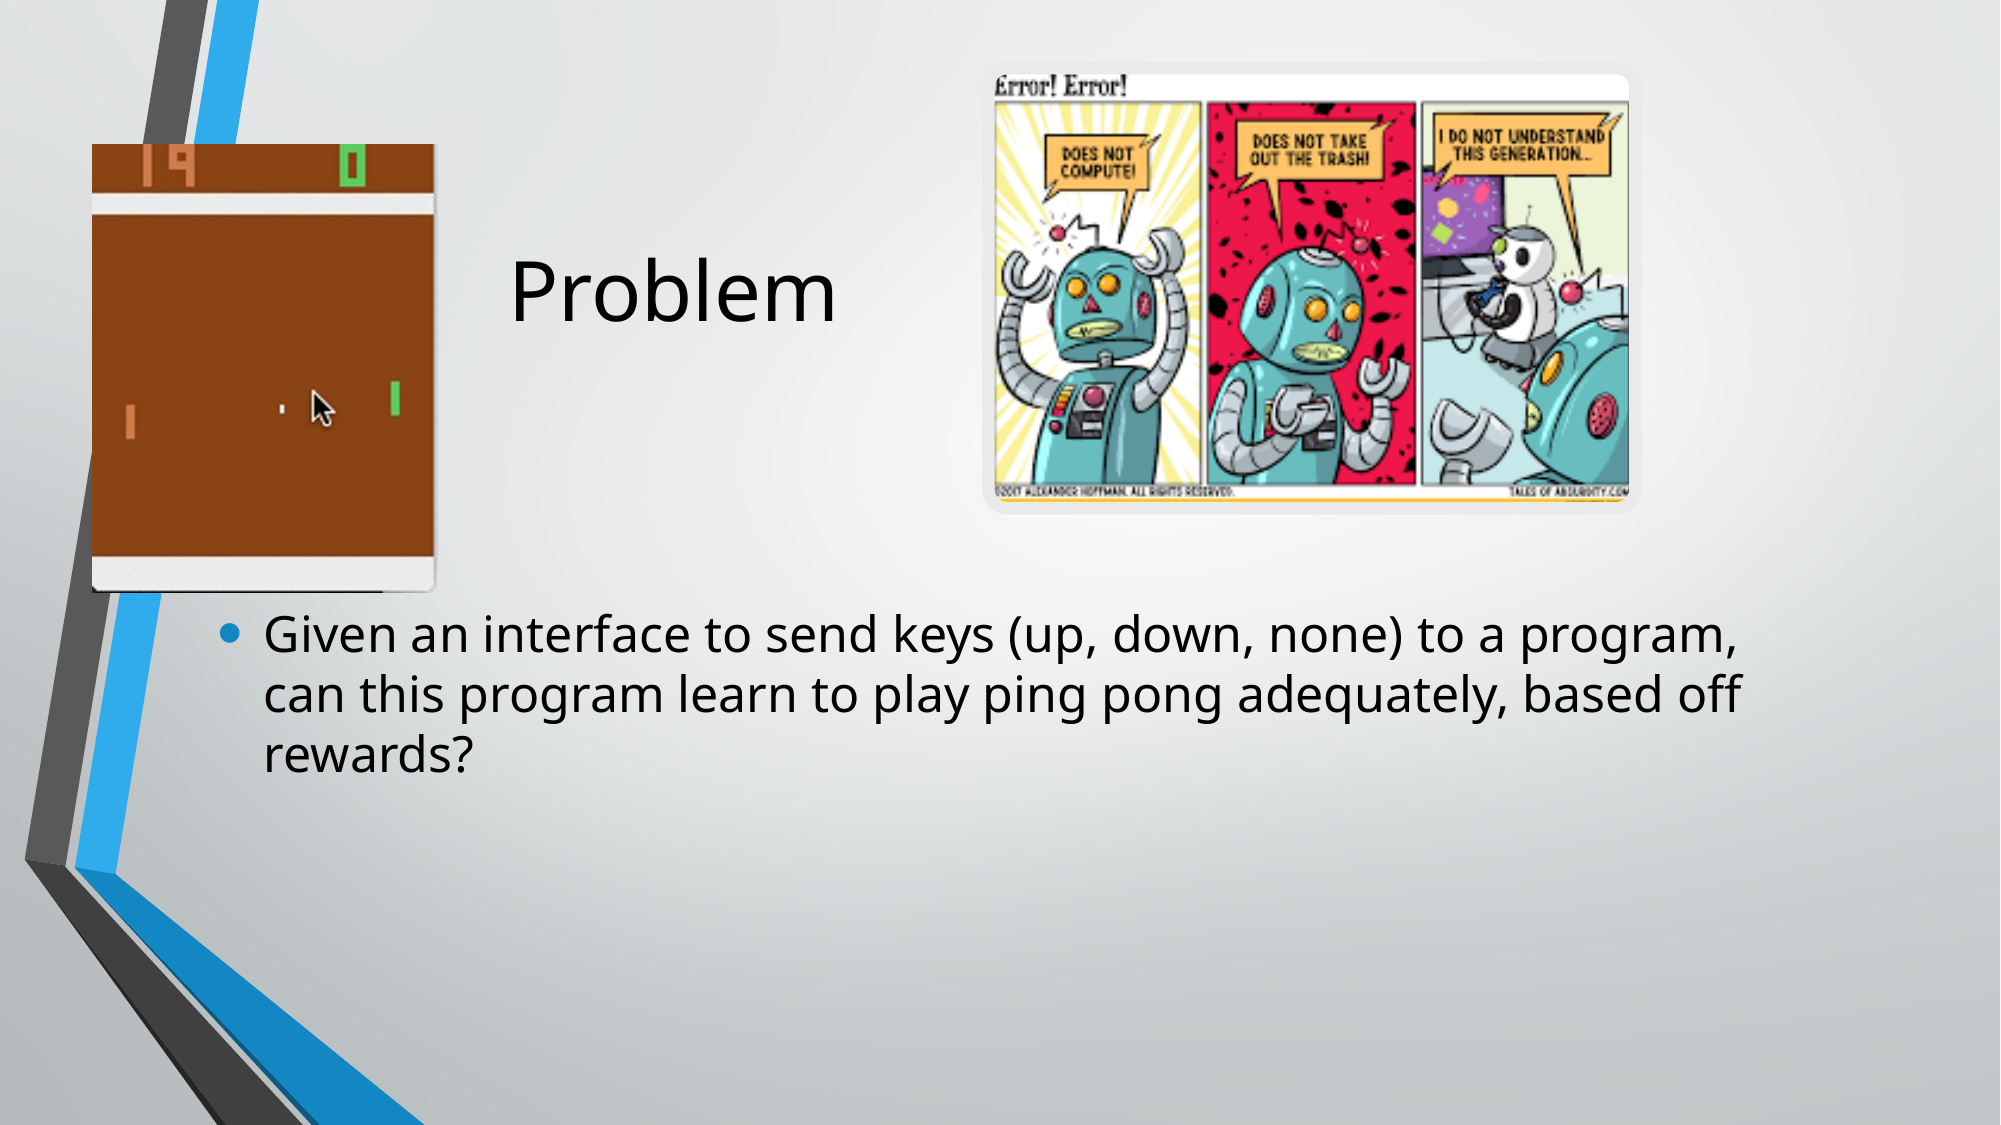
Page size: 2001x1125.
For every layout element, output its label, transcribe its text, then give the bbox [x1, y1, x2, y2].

picture [91, 144, 438, 593]
title Problem [438, 144, 982, 432]
picture [988, 67, 1636, 509]
list Given an interface to send keys (up, down, none) to a program, can this program learn to play ping pong adequately, based off rewards? [202, 436, 1846, 949]
